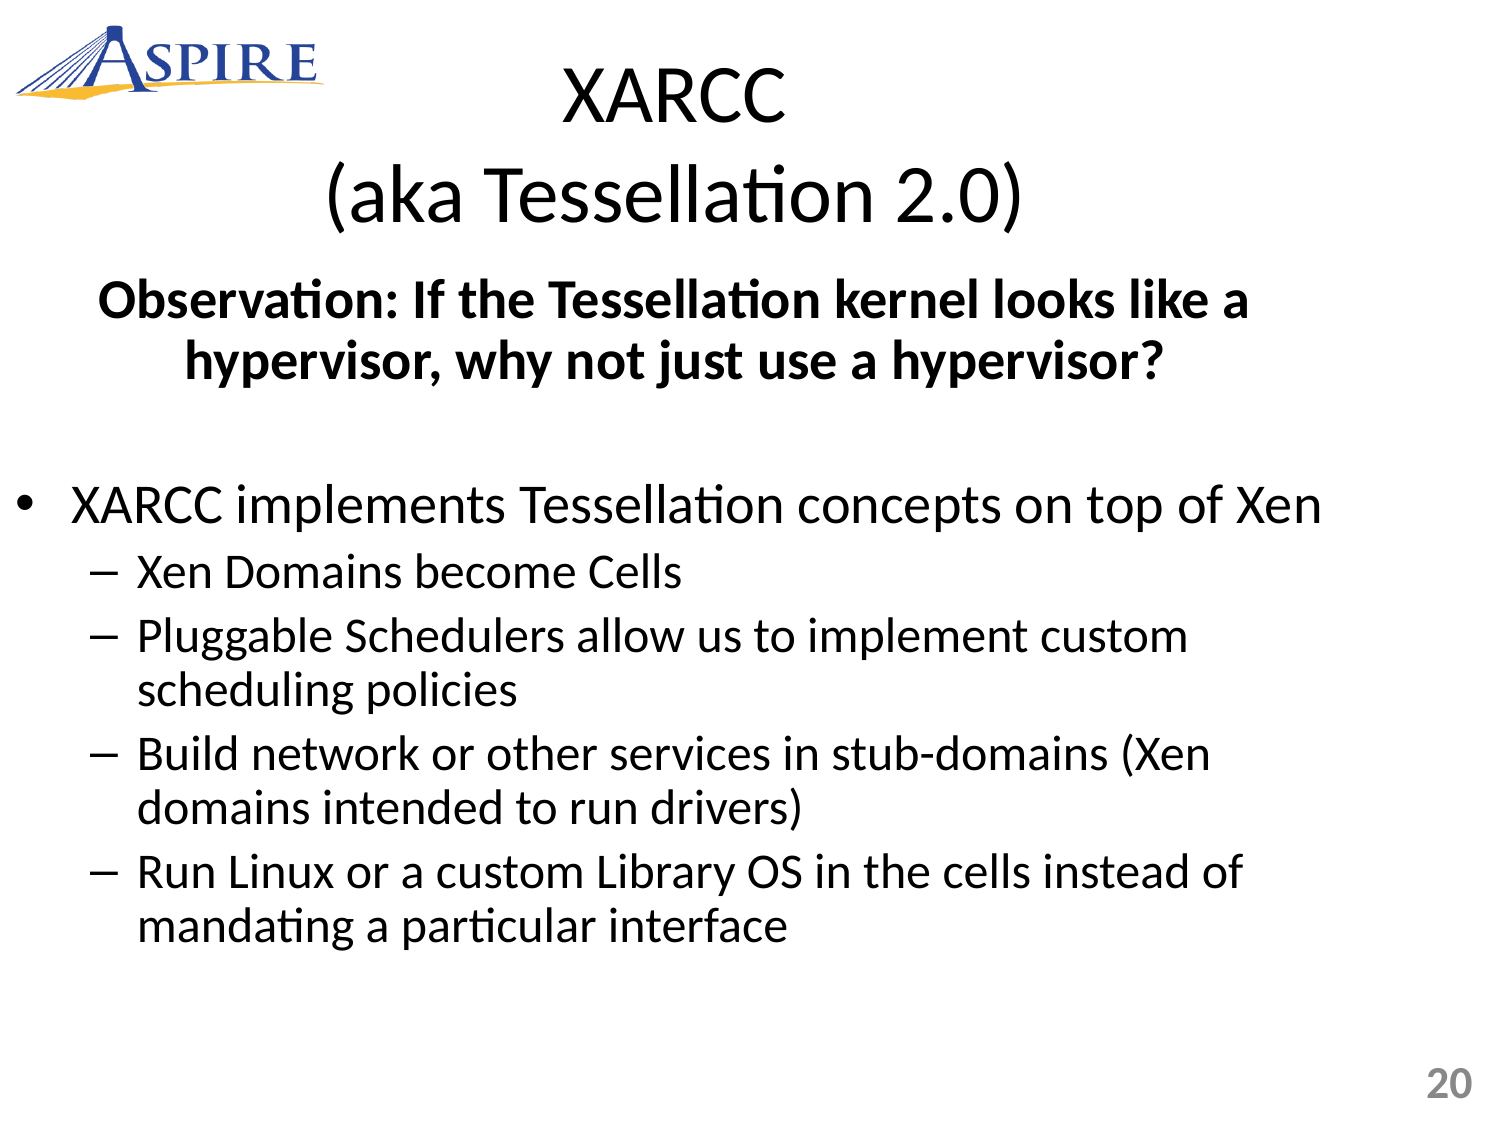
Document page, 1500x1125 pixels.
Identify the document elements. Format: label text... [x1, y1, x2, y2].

picture [1, 12, 338, 45]
slide_number 20 [1137, 1050, 1488, 1110]
list Observation: If the Tessellation kernel looks like a hypervisor, why not just use a hypervisor? XARCC implements Tessellation concepts on top of Xen Xen Domains become Cells Pluggable Schedulers allow us to implement custom scheduling policies Build network or other services in stub-domains (Xen domains intended to run drivers) Run Linux or a custom Library OS in the cells instead of mandating a particular interface [0, 262, 1350, 1005]
title XARCC (aka Tessellation 2.0) [0, 45, 1350, 233]
